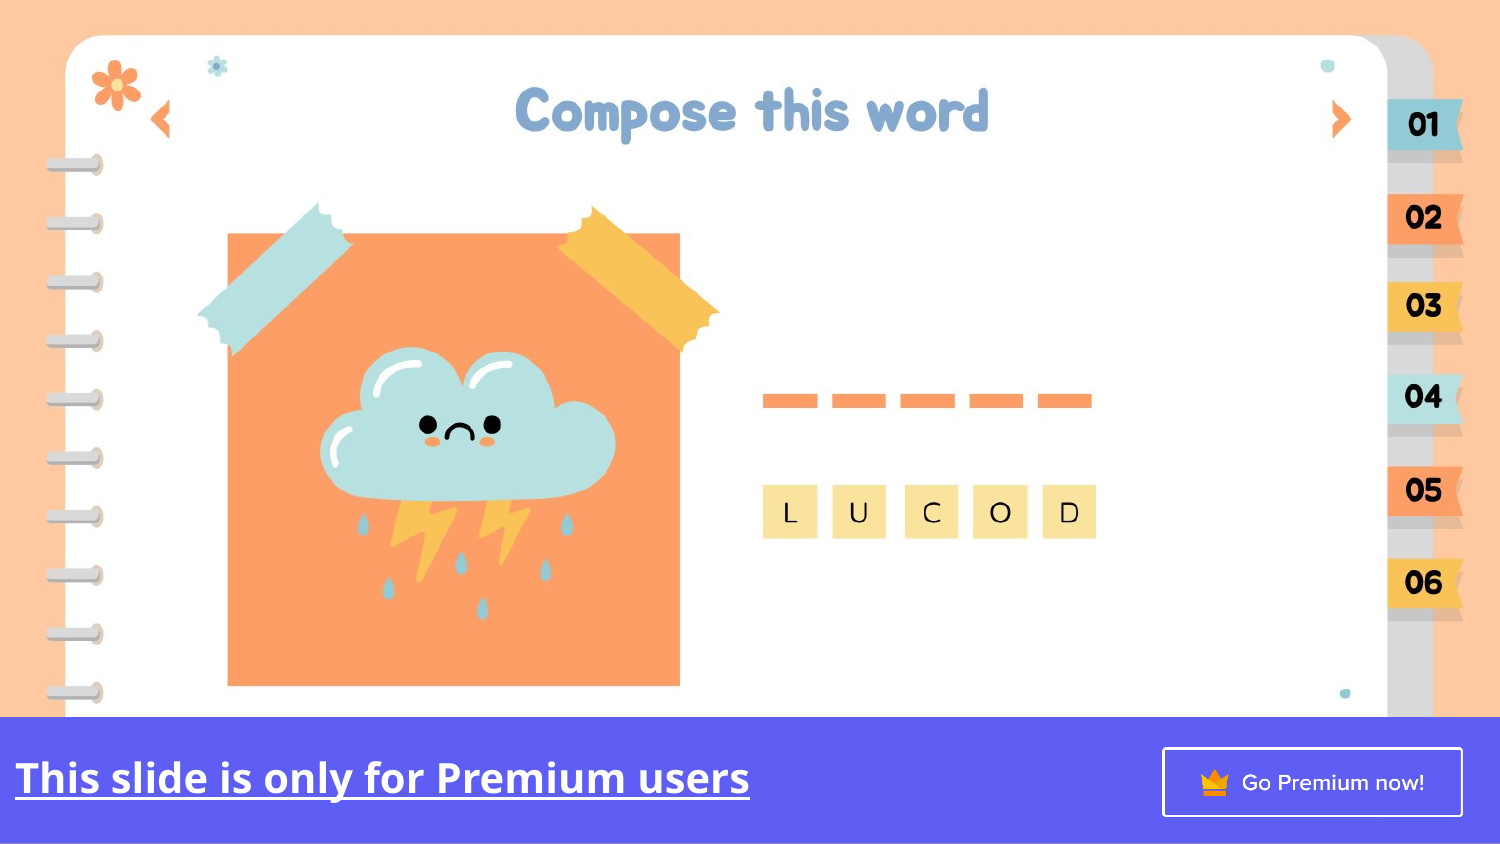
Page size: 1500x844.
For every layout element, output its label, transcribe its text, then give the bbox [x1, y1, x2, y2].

picture [0, 0, 1500, 717]
text_box This slide is only for Premium users [0, 717, 1500, 844]
picture [1162, 747, 1463, 817]
